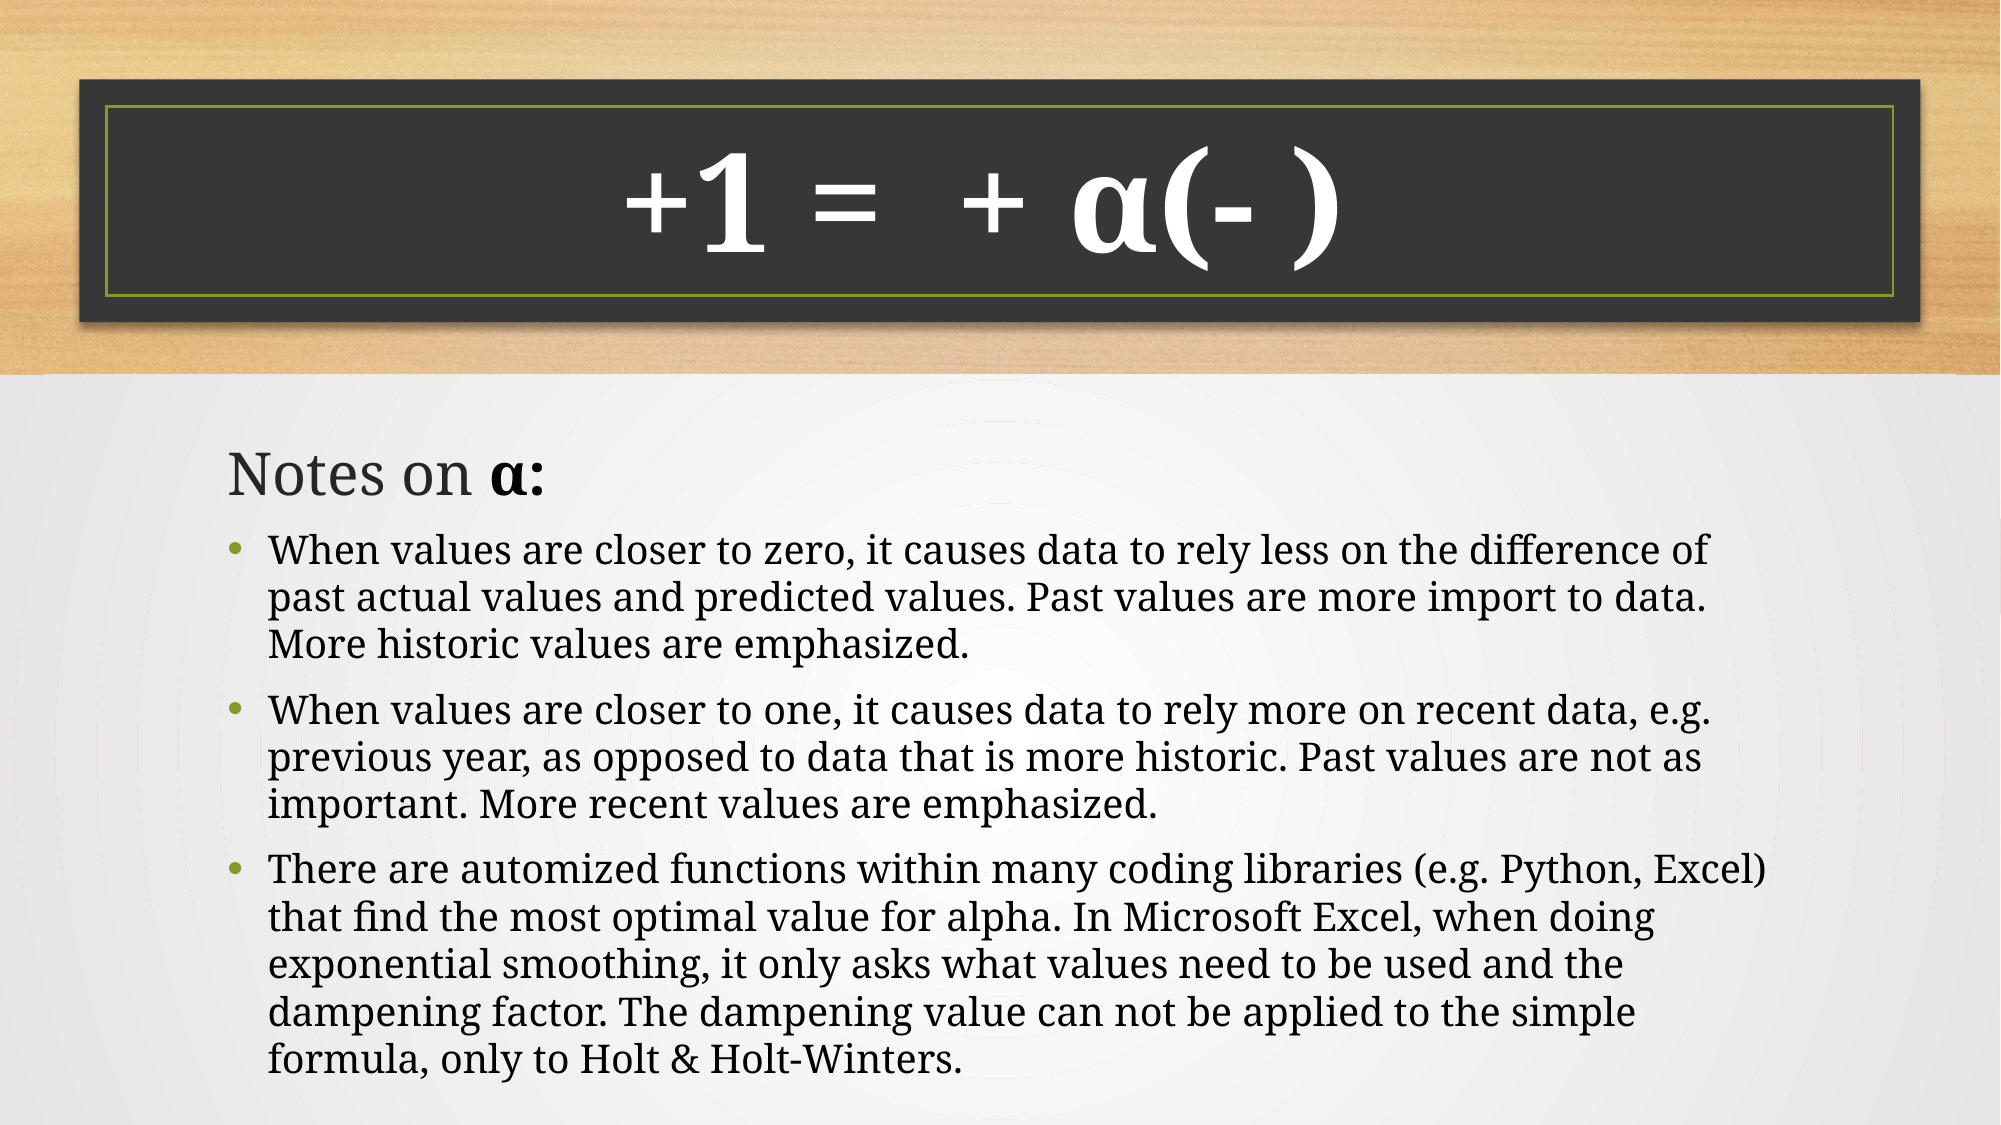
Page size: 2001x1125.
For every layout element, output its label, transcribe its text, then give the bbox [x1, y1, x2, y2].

text_box [106, 106, 1894, 296]
text_box [0, 374, 2000, 1125]
list Notes on α: When values are closer to zero, it causes data to rely less on the difference of past actual values and predicted values. Past values are more import to data. More historic values are emphasized. When values are closer to one, it causes data to rely more on recent data, e.g. previous year, as opposed to data that is more historic. Past values are not as important. More recent values are emphasized. There are automized functions within many coding libraries (e.g. Python, Excel) that find the most optimal value for alpha. In Microsoft Excel, when doing exponential smoothing, it only asks what values need to be used and the dampening factor. The dampening value can not be applied to the simple formula, only to Holt & Holt-Winters. [212, 428, 1788, 1094]
text_box [0, 0, 2000, 374]
text_box [78, 78, 1922, 323]
